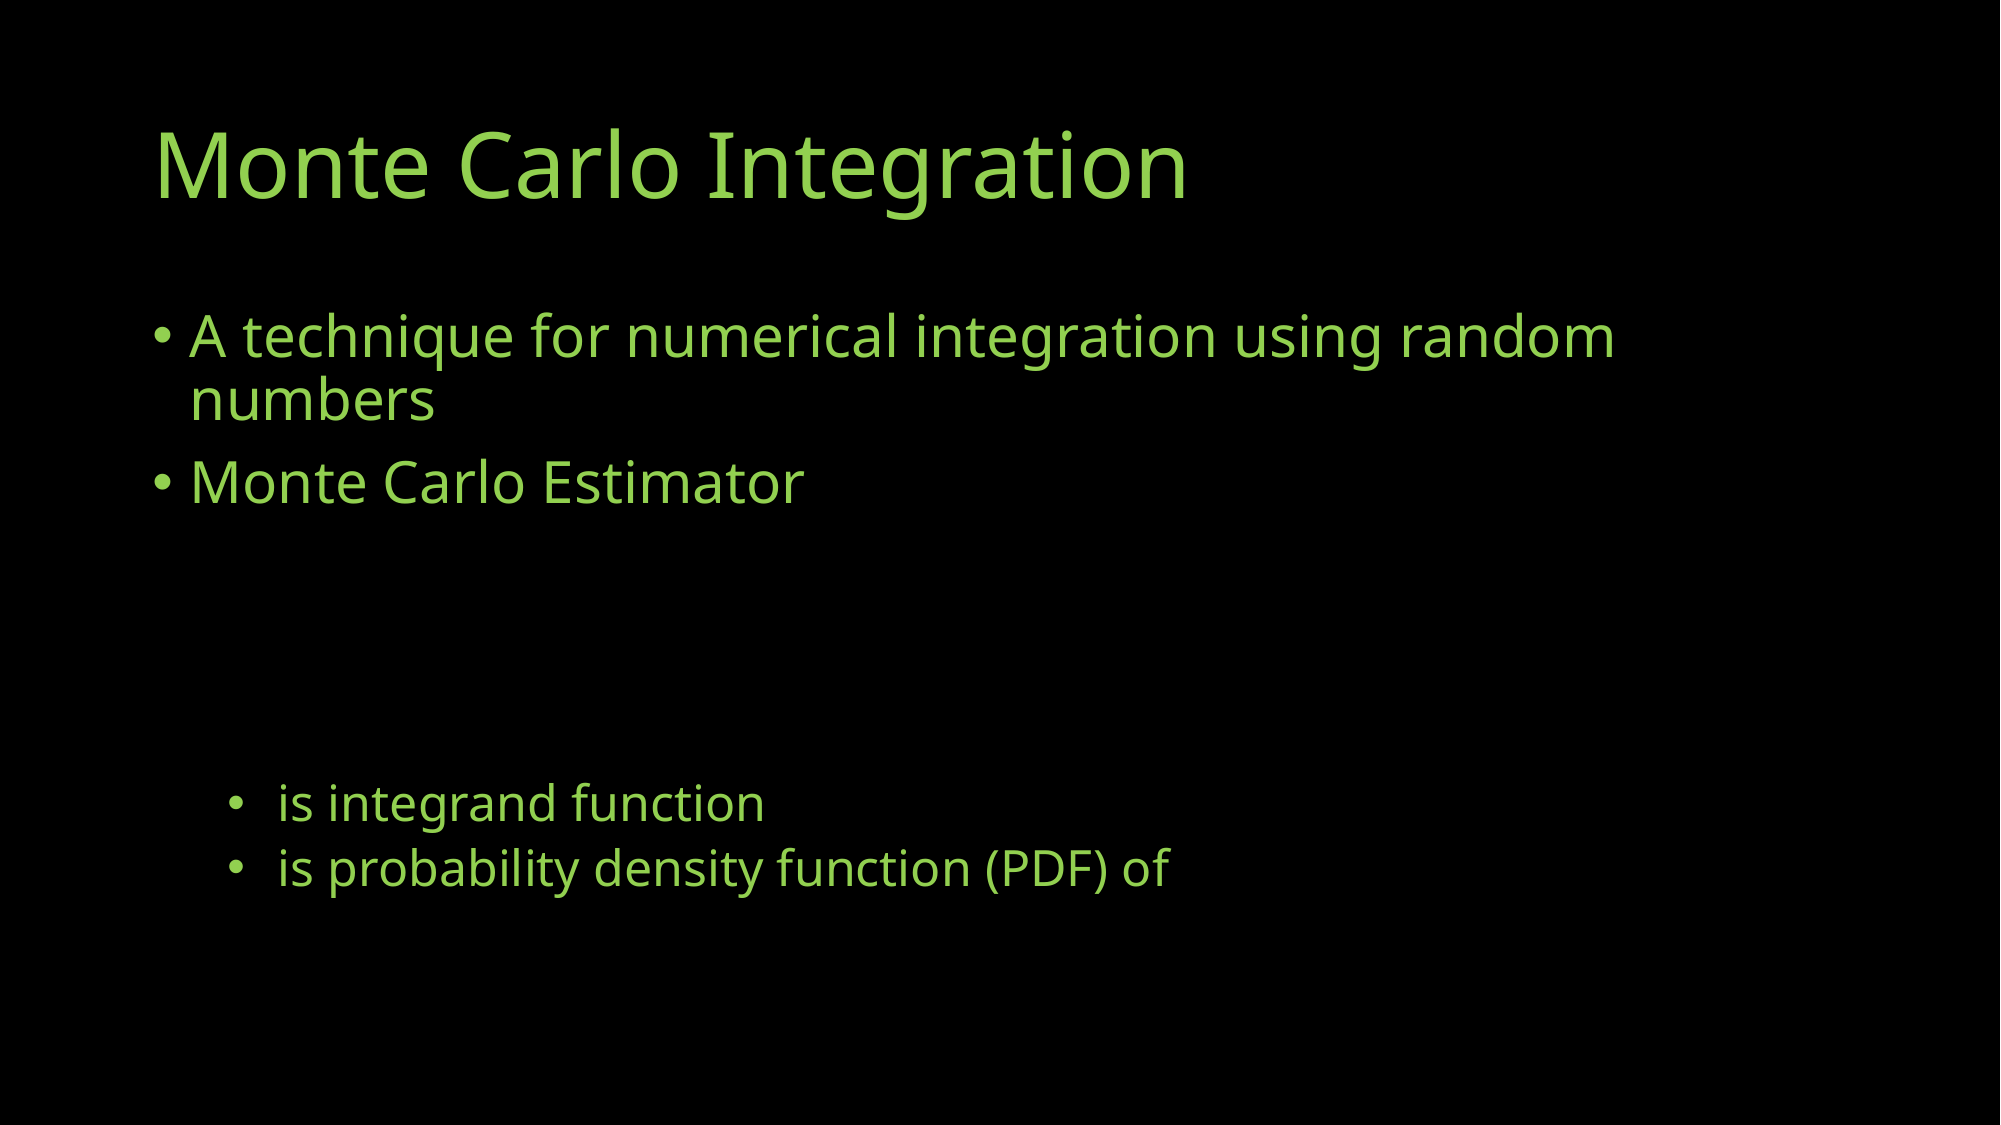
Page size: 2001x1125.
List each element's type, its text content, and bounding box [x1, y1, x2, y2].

title Monte Carlo Integration [137, 59, 1863, 278]
